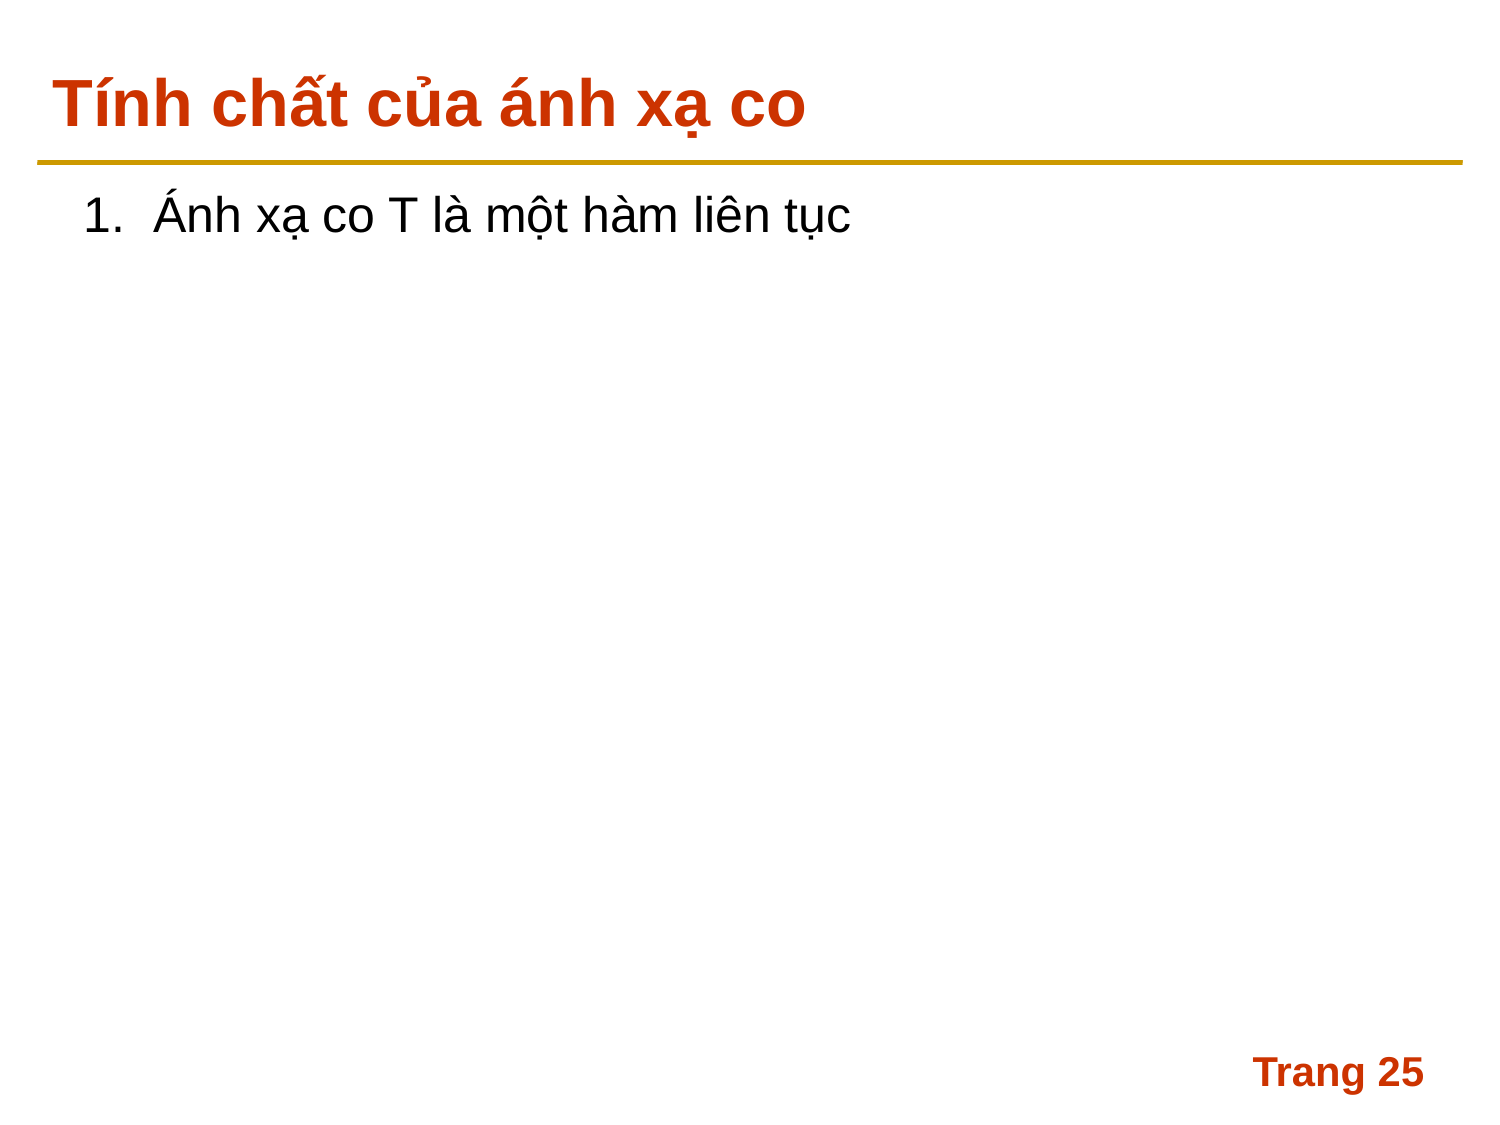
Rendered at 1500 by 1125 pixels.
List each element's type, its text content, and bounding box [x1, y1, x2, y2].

slide_number Trang 25 [1237, 1037, 1463, 1113]
title Tính chất của ánh xạ co [37, 50, 1463, 150]
list 1. Ánh xạ co T là một hàm liên tục [69, 174, 1434, 1038]
